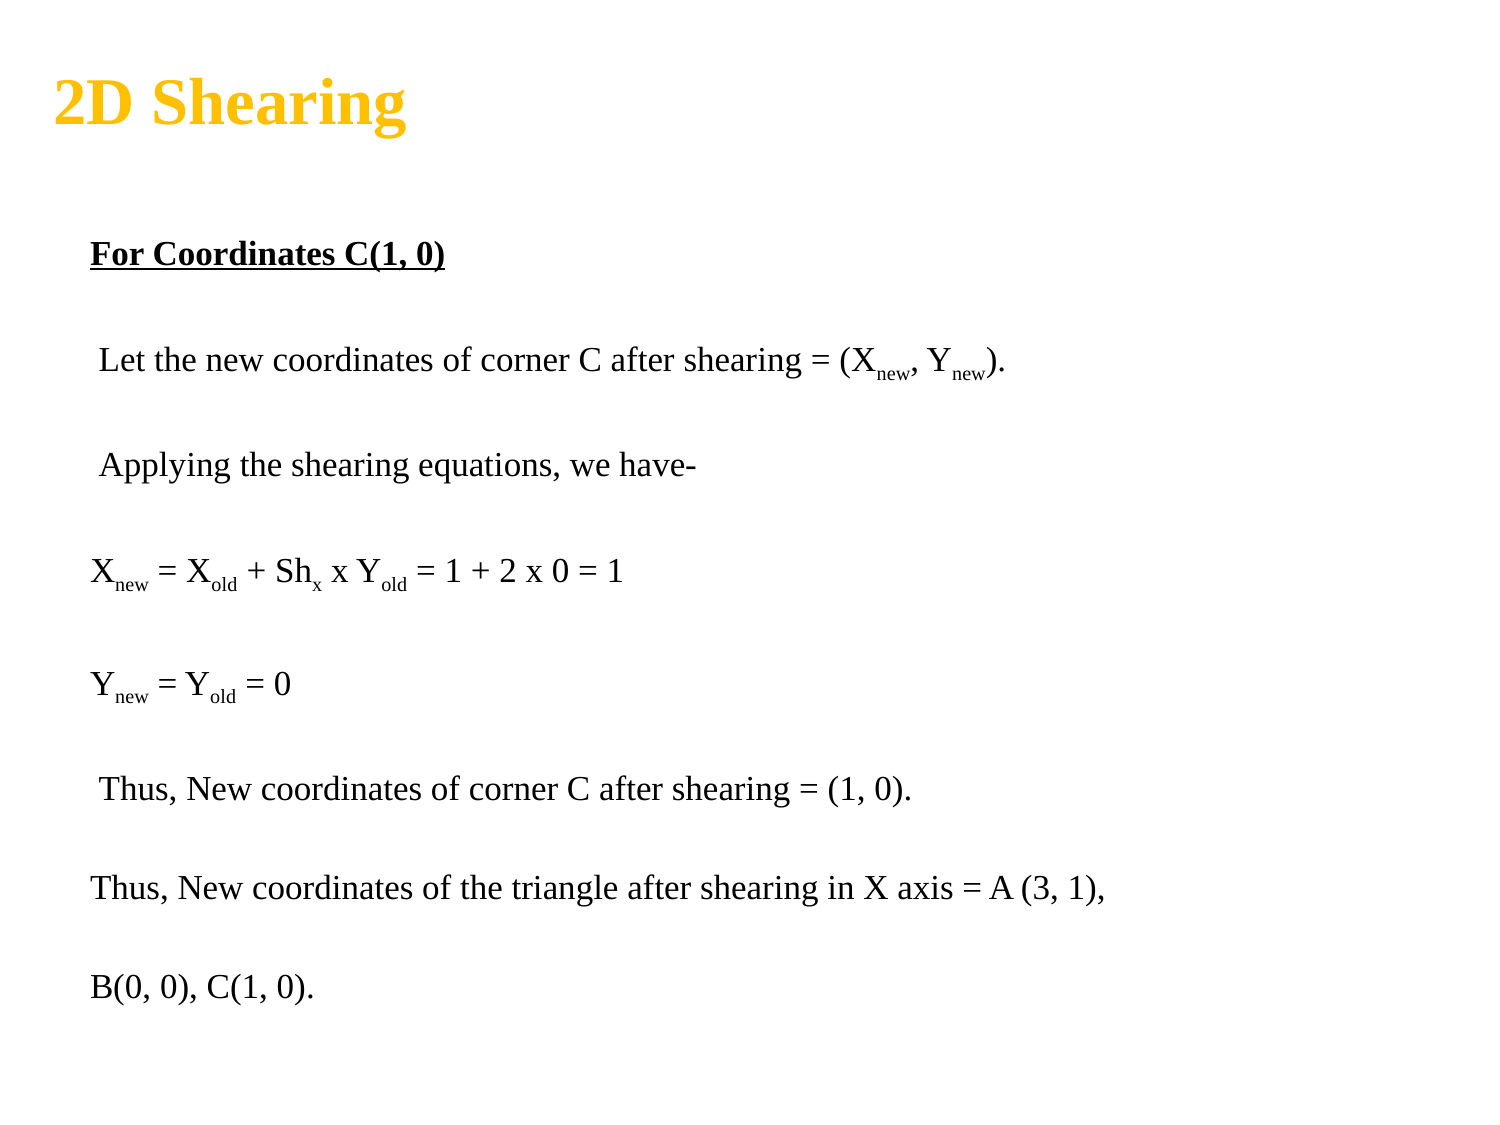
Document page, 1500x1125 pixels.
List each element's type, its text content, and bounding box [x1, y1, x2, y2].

text_box 2D Shearing [38, 50, 479, 239]
list For Coordinates C(1, 0) Let the new coordinates of corner C after shearing = (Xnew, Ynew). Applying the shearing equations, we have- Xnew = Xold + Shx x Yold = 1 + 2 x 0 = 1 Ynew = Yold = 0 Thus, New coordinates of corner C after shearing = (1, 0). Thus, New coordinates of the triangle after shearing in X axis = A (3, 1), B(0, 0), C(1, 0). [75, 172, 1447, 1047]
